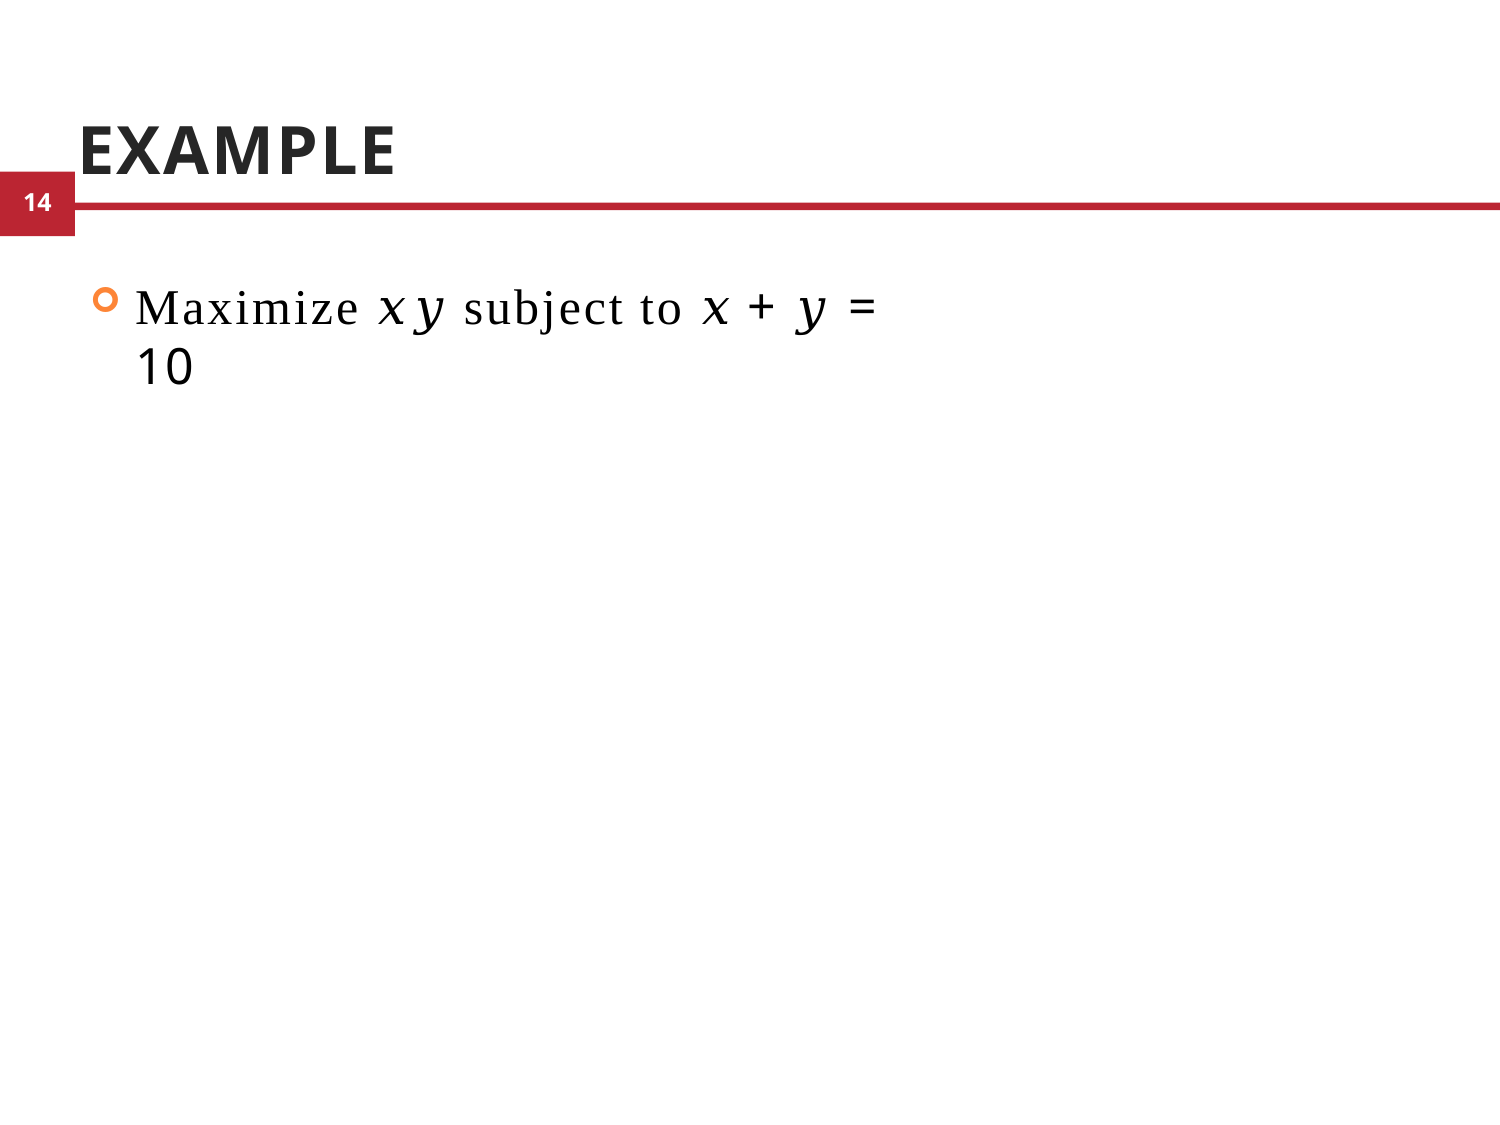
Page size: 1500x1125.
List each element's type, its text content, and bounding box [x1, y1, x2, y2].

title Example [75, 0, 1425, 188]
text_box Maximize 𝑥𝑦 subject to 𝑥 + 𝑦 = 10 [87, 272, 919, 395]
